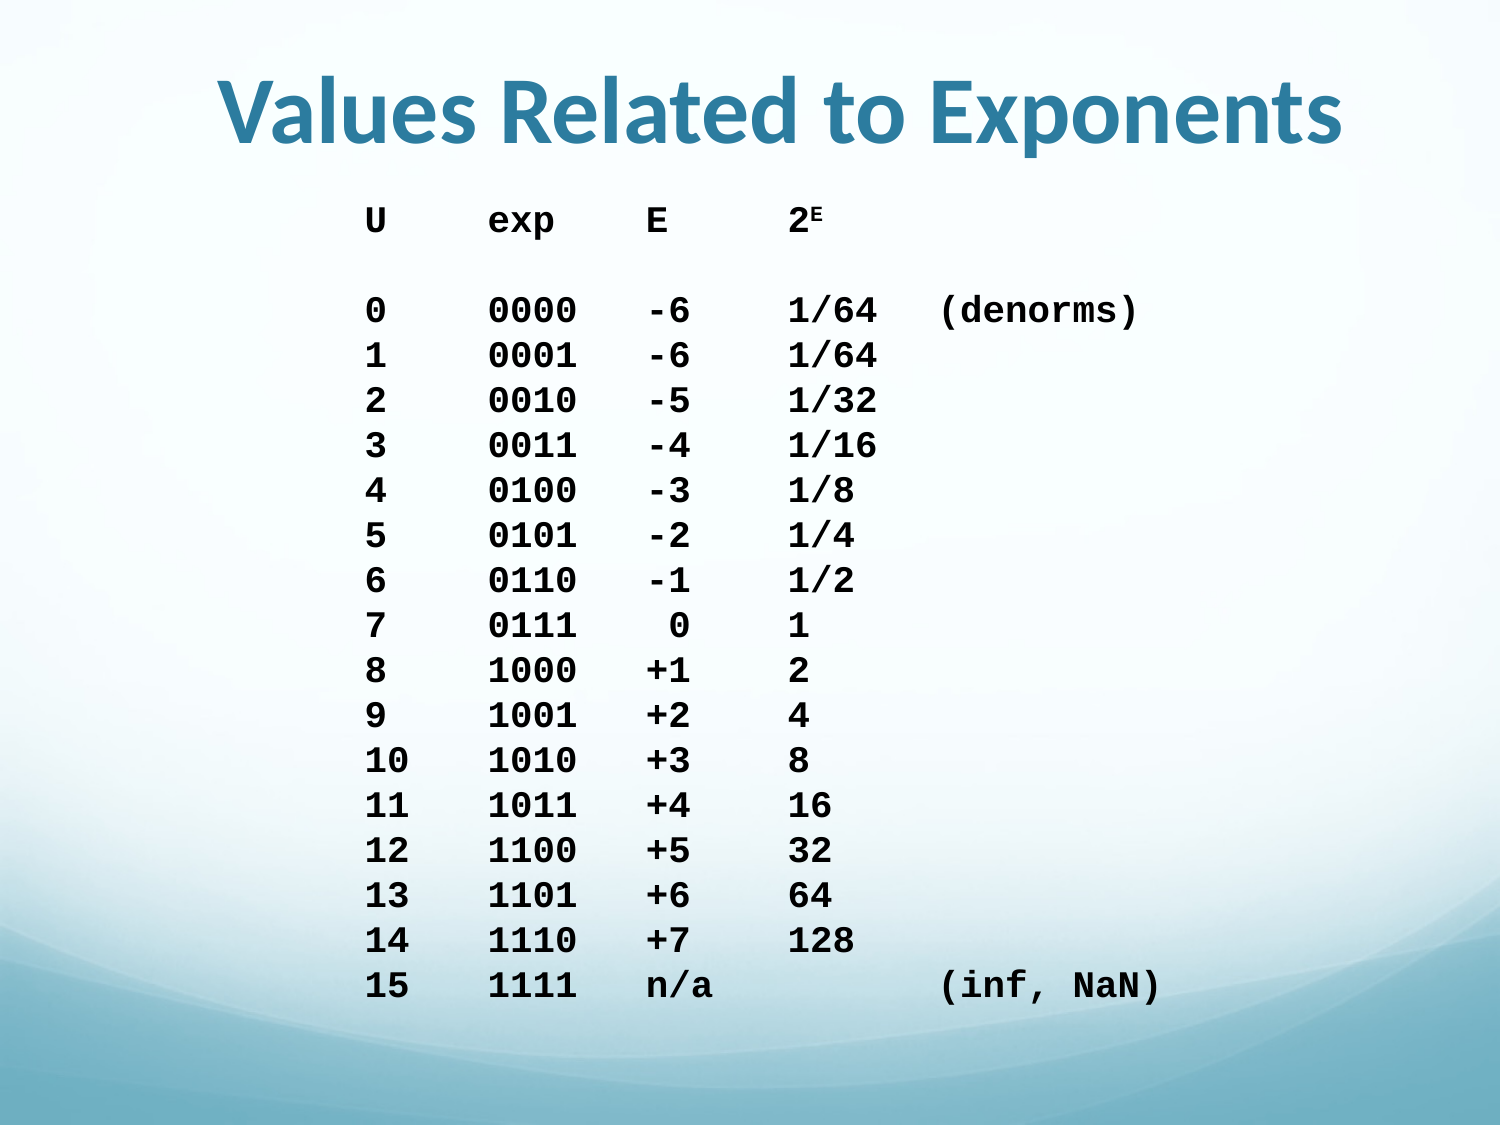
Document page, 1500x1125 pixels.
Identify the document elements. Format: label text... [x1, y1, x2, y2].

picture [0, 0, 1500, 1125]
text_box Values Related to Exponents [66, 40, 1497, 169]
text_box U exp E 2E 0 0000 -6 1/64 (denorms) 1 0001 -6 1/64 2 0010 -5 1/32 3 0011 -4 1/16 4 0100 -3 1/8 5 0101 -2 1/4 6 0110 -1 1/2 7 0111 0 1 8 1000 +1 2 9 1001 +2 4 10 1010 +3 8 11 1011 +4 16 12 1100 +5 32 13 1101 +6 64 14 1110 +7 128 15 1111 n/a (inf, NaN) [349, 187, 1178, 1013]
